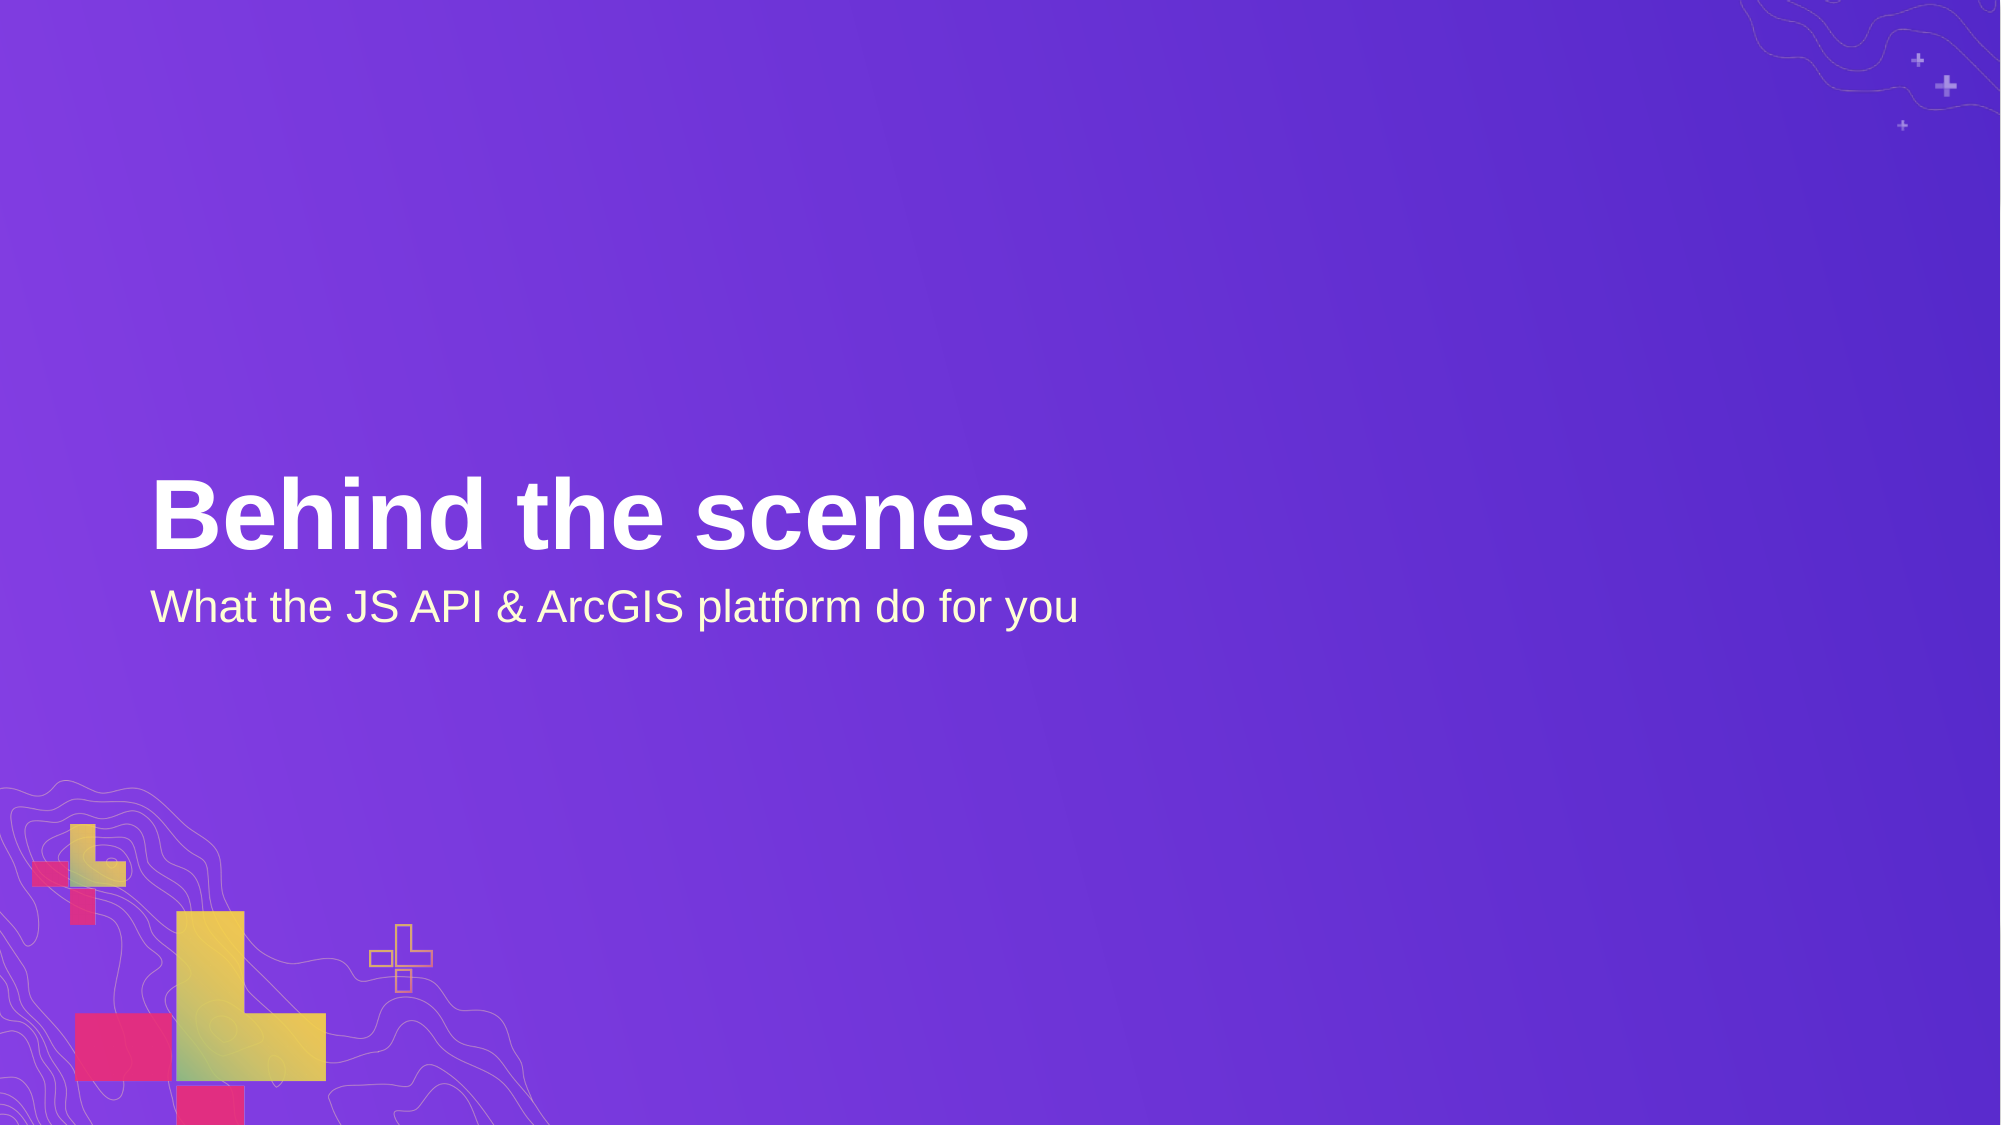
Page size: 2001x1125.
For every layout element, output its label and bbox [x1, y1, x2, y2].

text_box [0, 0, 2000, 1125]
